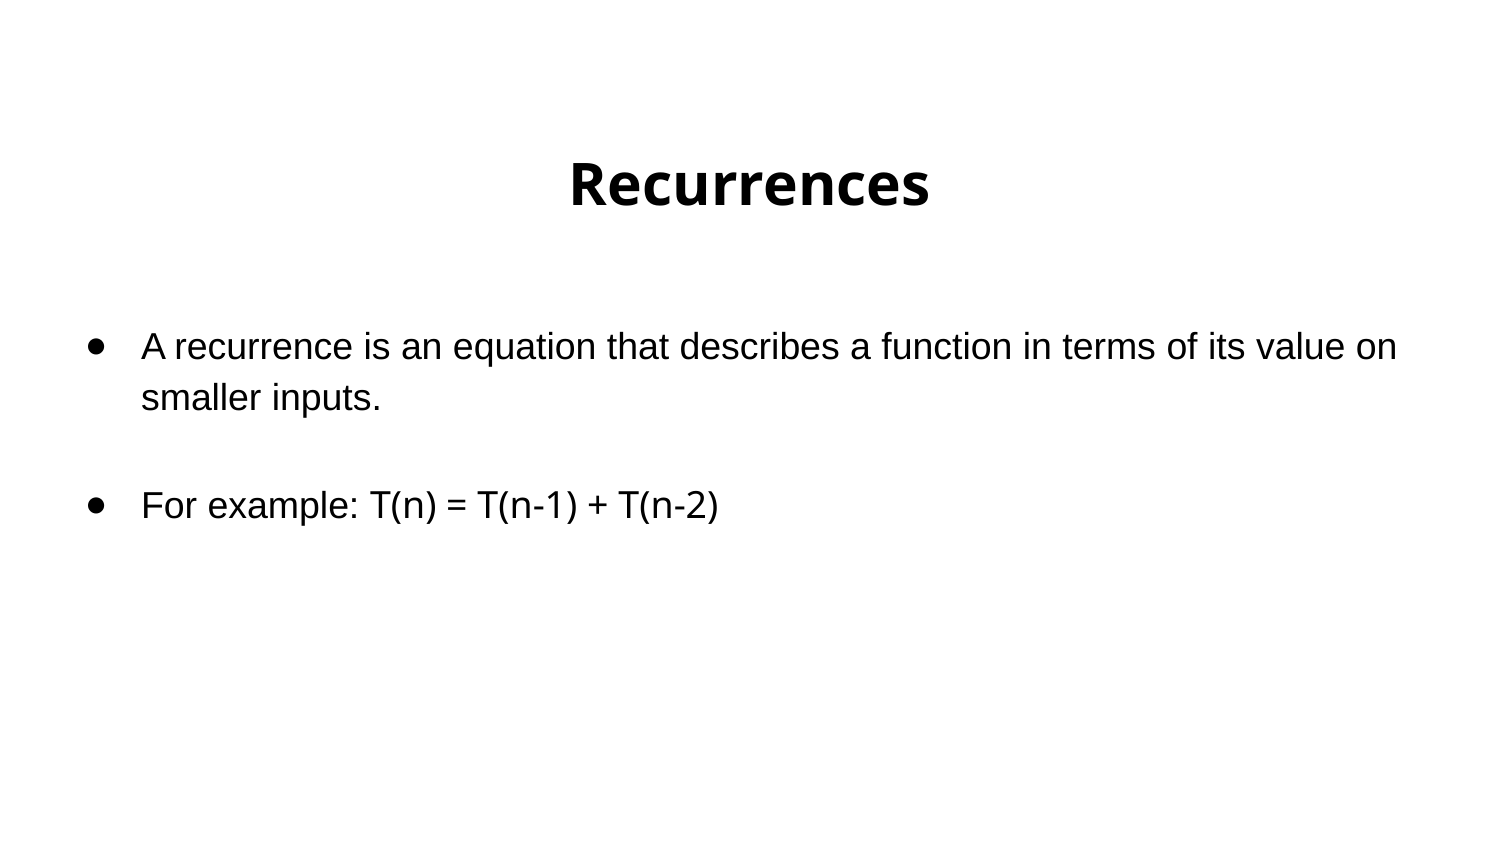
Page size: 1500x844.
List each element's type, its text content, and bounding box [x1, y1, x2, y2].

list A recurrence is an equation that describes a function in terms of its value on smaller inputs. For example: T(n) = T(n-1) + T(n-2) [51, 299, 1449, 586]
title Recurrences [51, 131, 1449, 226]
